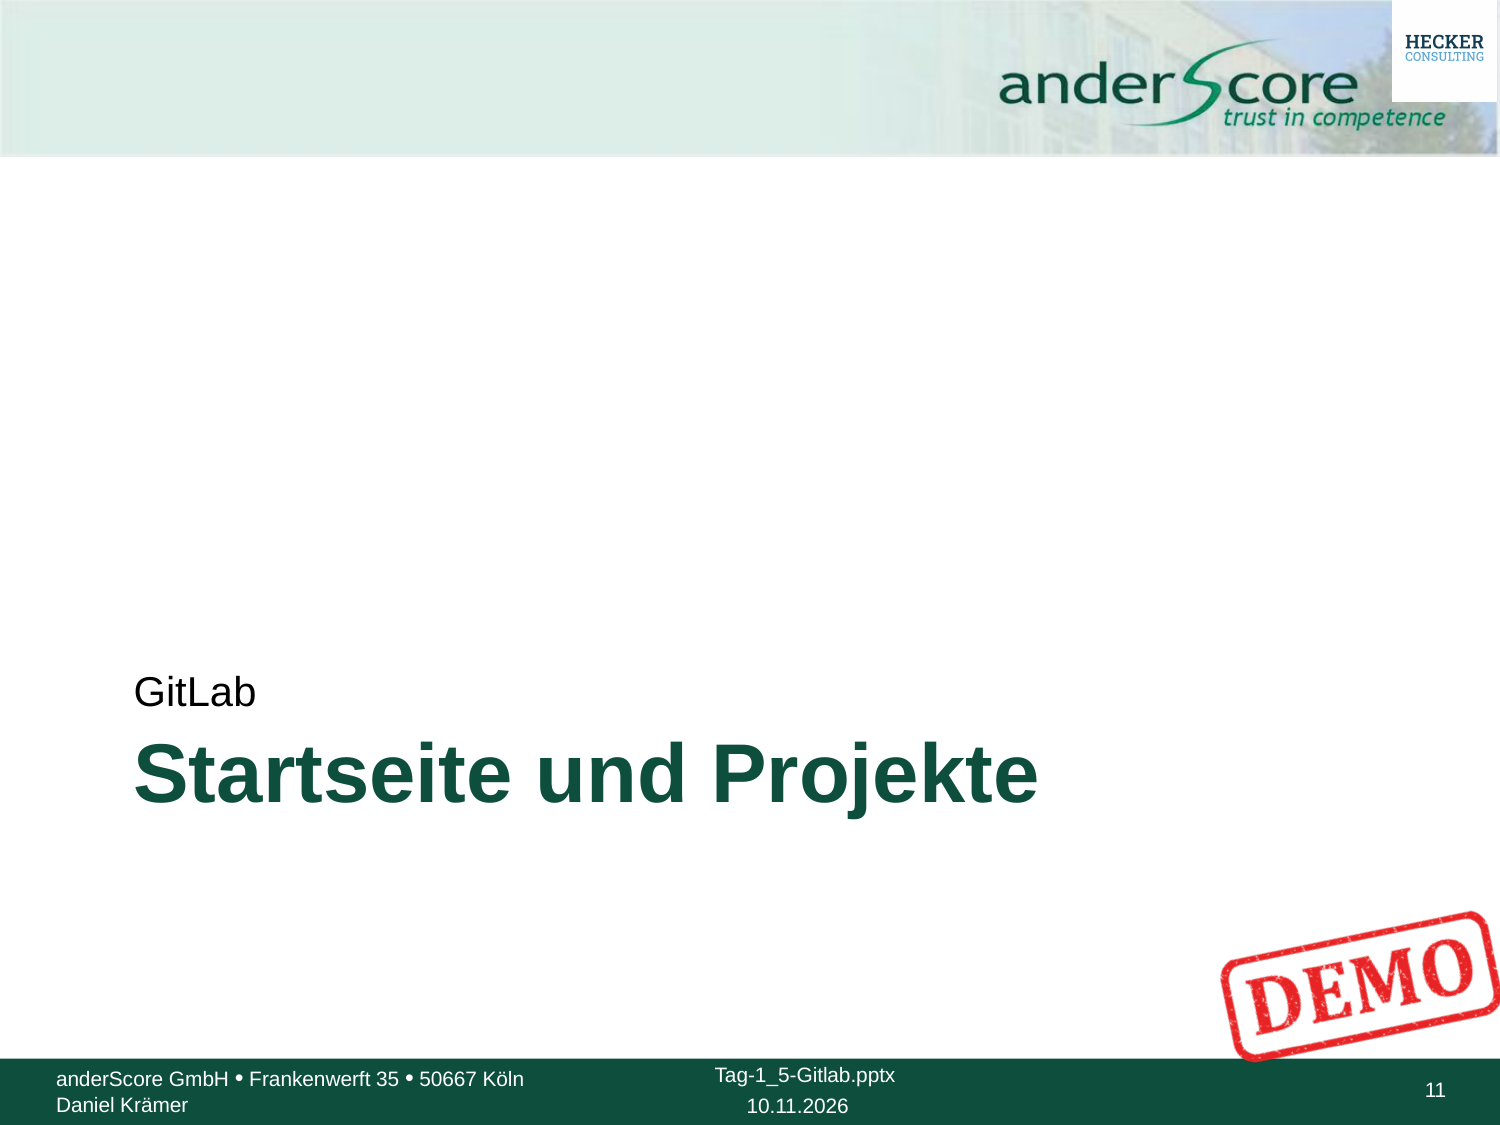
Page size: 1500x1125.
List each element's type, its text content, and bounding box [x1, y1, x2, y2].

picture [0, 0, 1500, 157]
title Startseite und Projekte [118, 723, 1394, 947]
picture [1164, 851, 1500, 1124]
list GitLab [118, 476, 1394, 723]
